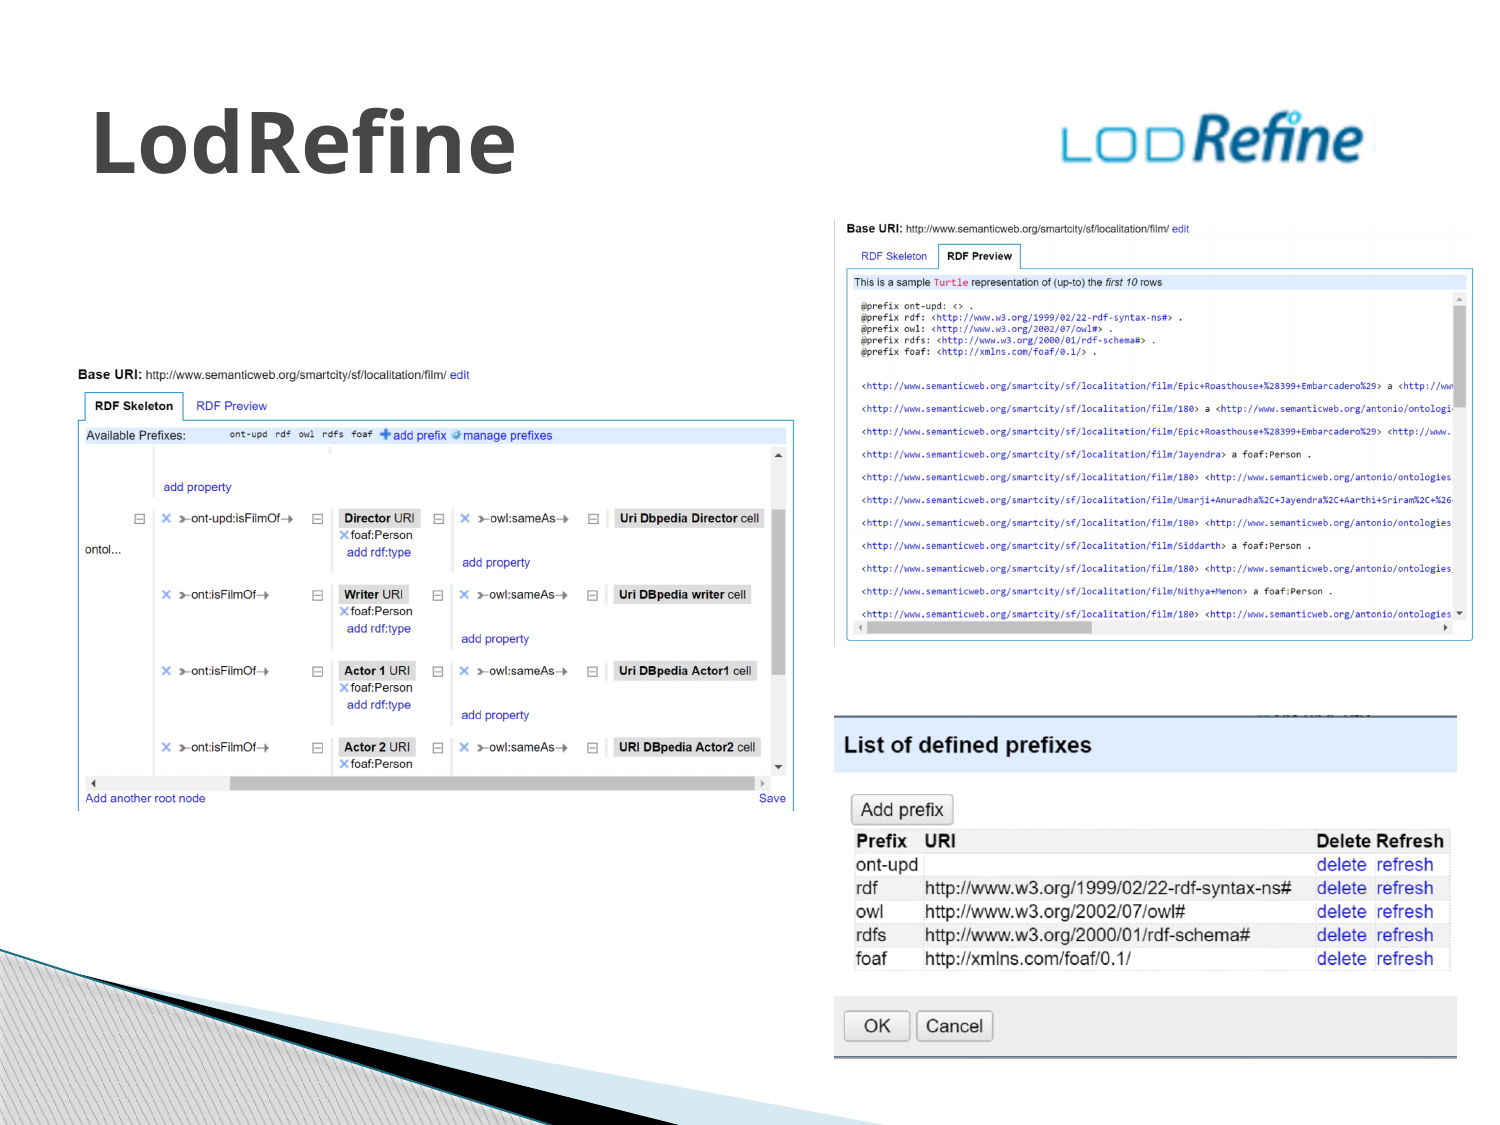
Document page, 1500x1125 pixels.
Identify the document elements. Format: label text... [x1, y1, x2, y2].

picture [833, 219, 1479, 646]
picture [833, 715, 1457, 1059]
picture [64, 361, 795, 811]
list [1045, 102, 1400, 175]
title LodRefine [75, 45, 1425, 233]
